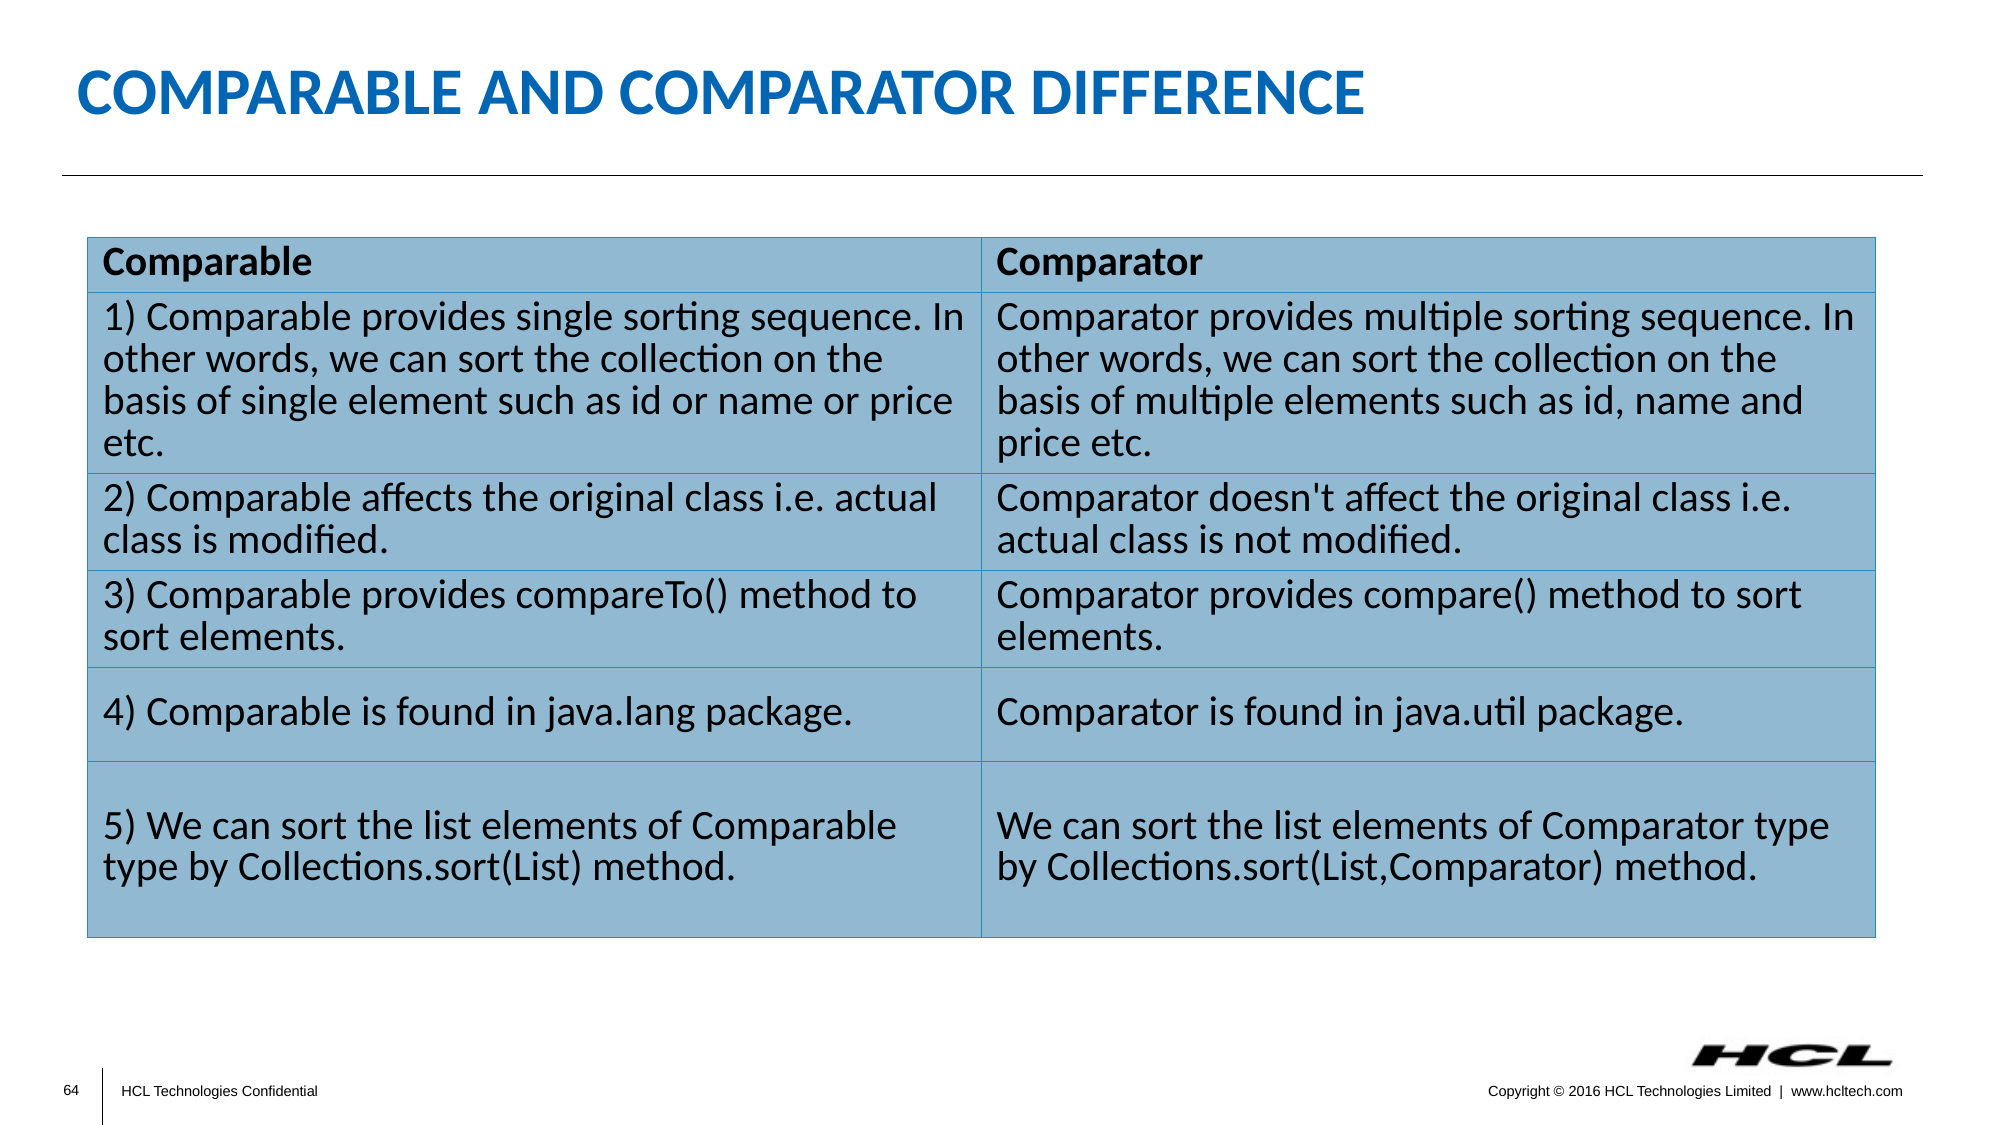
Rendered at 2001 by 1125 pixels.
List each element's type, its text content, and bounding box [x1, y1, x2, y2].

table_cell 2) Comparable affects the original class i.e. actual class is modified. [88, 474, 981, 570]
table_cell Comparator provides compare() method to sort elements. [982, 571, 1875, 667]
table_cell Comparator provides multiple sorting sequence. In other words, we can sort the collection on the basis of multiple elements such as id, name and price etc. [982, 293, 1875, 473]
title Comparable and comparator Difference [62, 42, 1487, 143]
table_header Comparable [88, 238, 981, 292]
table_cell 3) Comparable provides compareTo() method to sort elements. [88, 571, 981, 667]
picture [1660, 1024, 1924, 1080]
table_header Comparator [982, 238, 1875, 292]
table_cell 4) Comparable is found in java.lang package. [88, 668, 981, 761]
table_cell Comparator is found in java.util package. [982, 668, 1875, 761]
table_cell Comparator doesn't affect the original class i.e. actual class is not modified. [982, 474, 1875, 570]
table_cell 5) We can sort the list elements of Comparable type by Collections.sort(List) method. [88, 762, 981, 937]
table_cell 1) Comparable provides single sorting sequence. In other words, we can sort the collection on the basis of single element such as id or name or price etc. [88, 293, 981, 473]
table_cell We can sort the list elements of Comparator type by Collections.sort(List,Comparator) method. [982, 762, 1875, 937]
